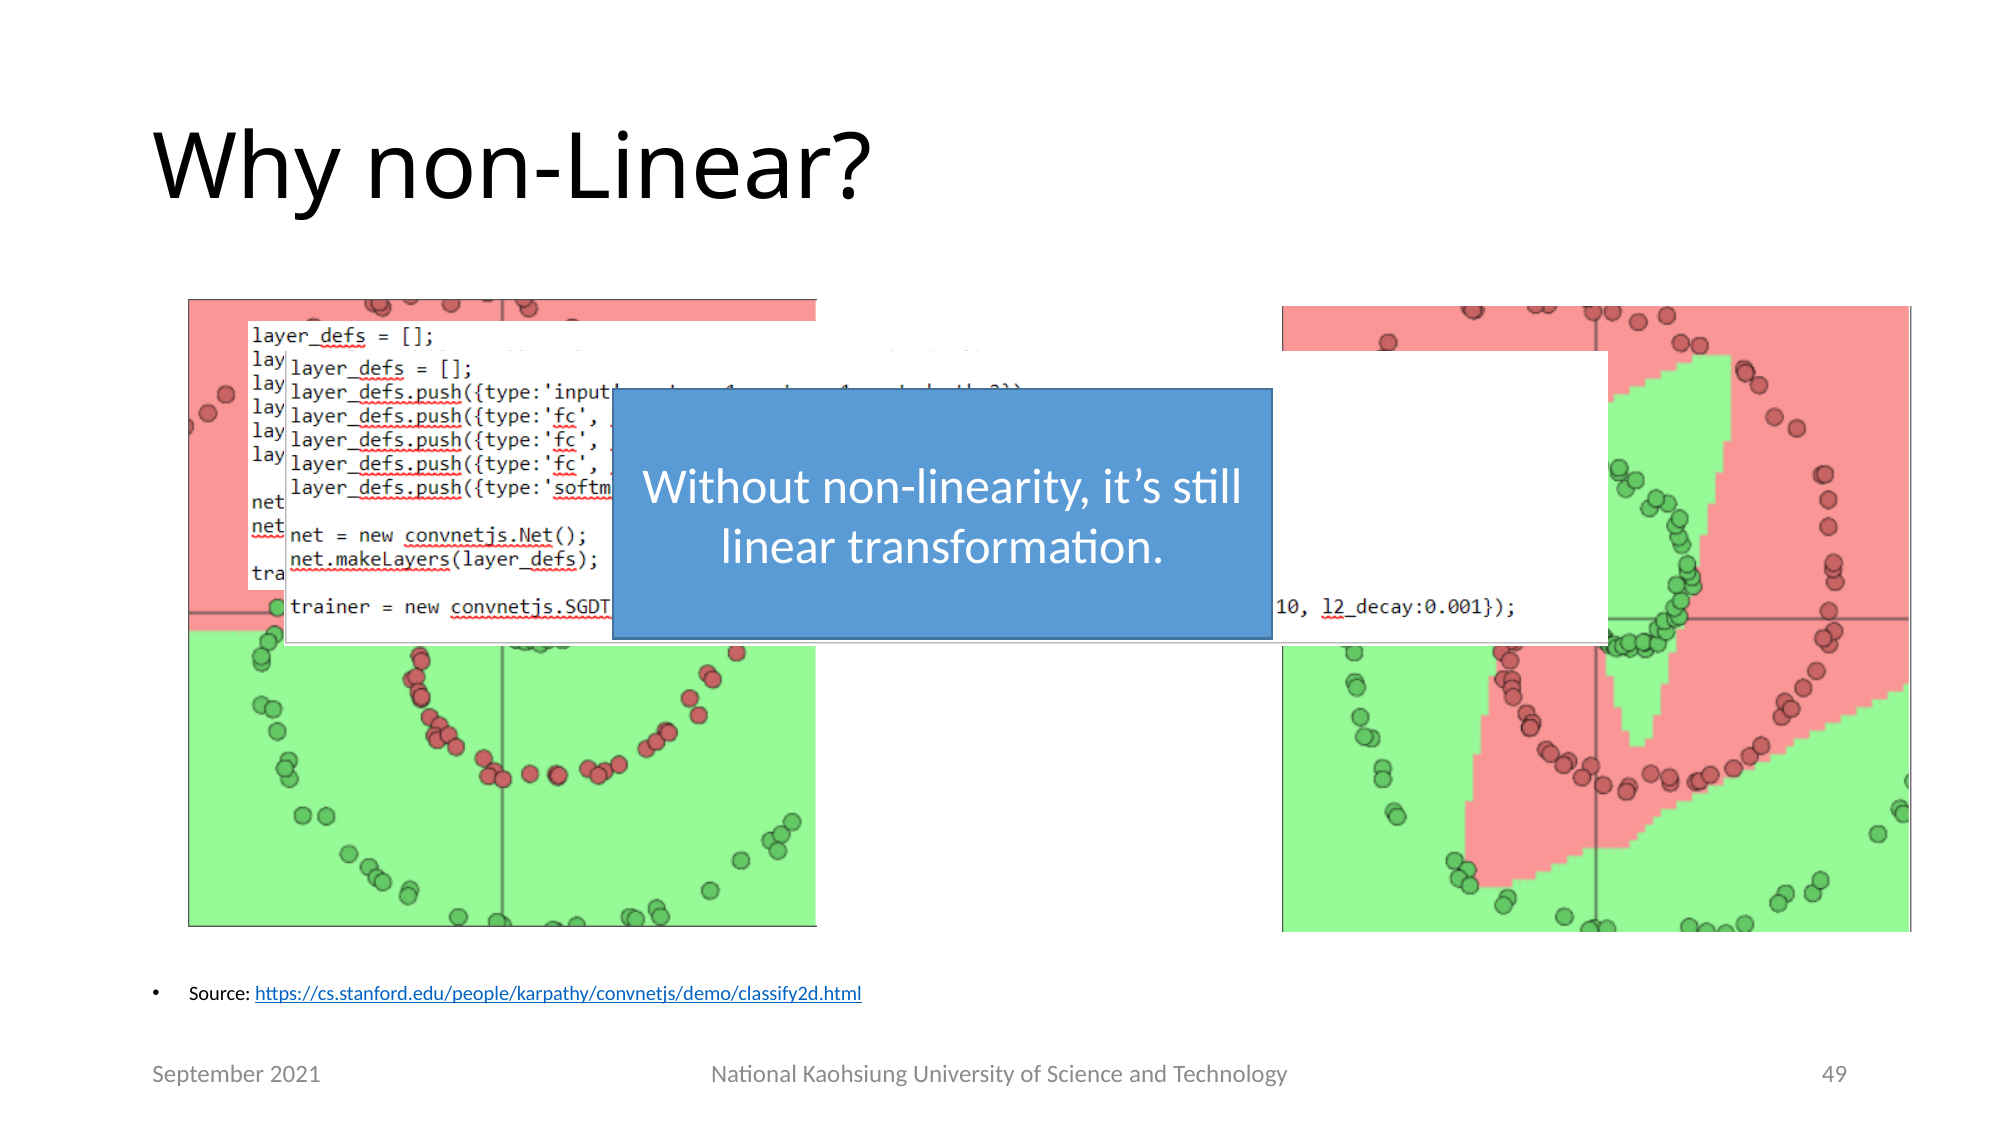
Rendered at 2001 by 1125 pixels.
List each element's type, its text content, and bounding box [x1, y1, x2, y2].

slide_number 49 [1412, 1042, 1863, 1103]
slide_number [137, 1042, 588, 1103]
picture [188, 299, 1914, 932]
list Source: https://cs.stanford.edu/people/karpathy/convnetjs/demo/classify2d.html [137, 299, 1863, 1014]
title Why non-Linear? [137, 59, 1863, 278]
footer National Kaohsiung University of Science and Technology [662, 1042, 1338, 1103]
